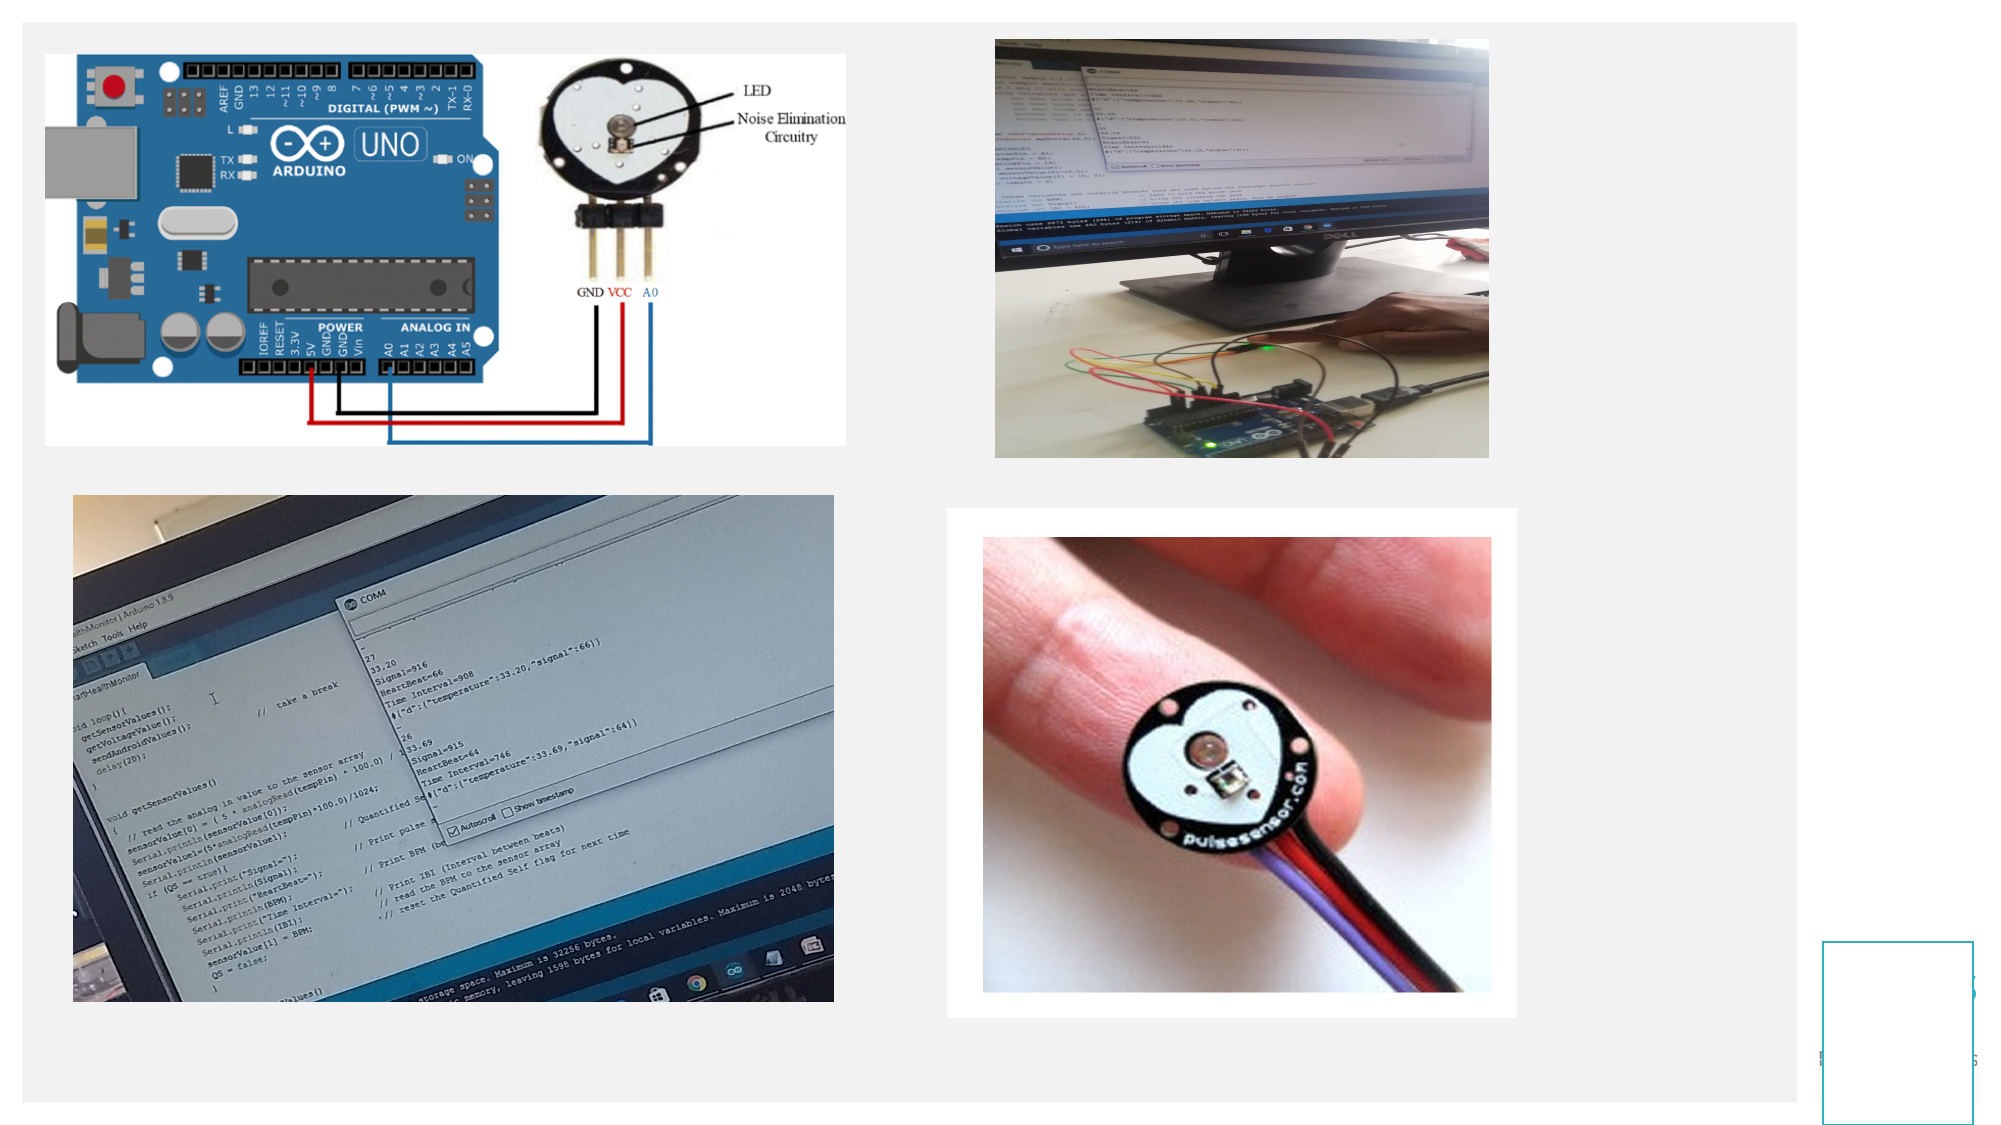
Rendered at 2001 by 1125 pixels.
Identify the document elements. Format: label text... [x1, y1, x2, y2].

picture [44, 54, 846, 446]
slide_number page 15 [1974, 1059, 1978, 1103]
picture [947, 508, 1517, 1018]
text_box [1822, 941, 1974, 1125]
picture [377, 847, 834, 1003]
picture [73, 495, 834, 1003]
picture [995, 39, 1489, 458]
